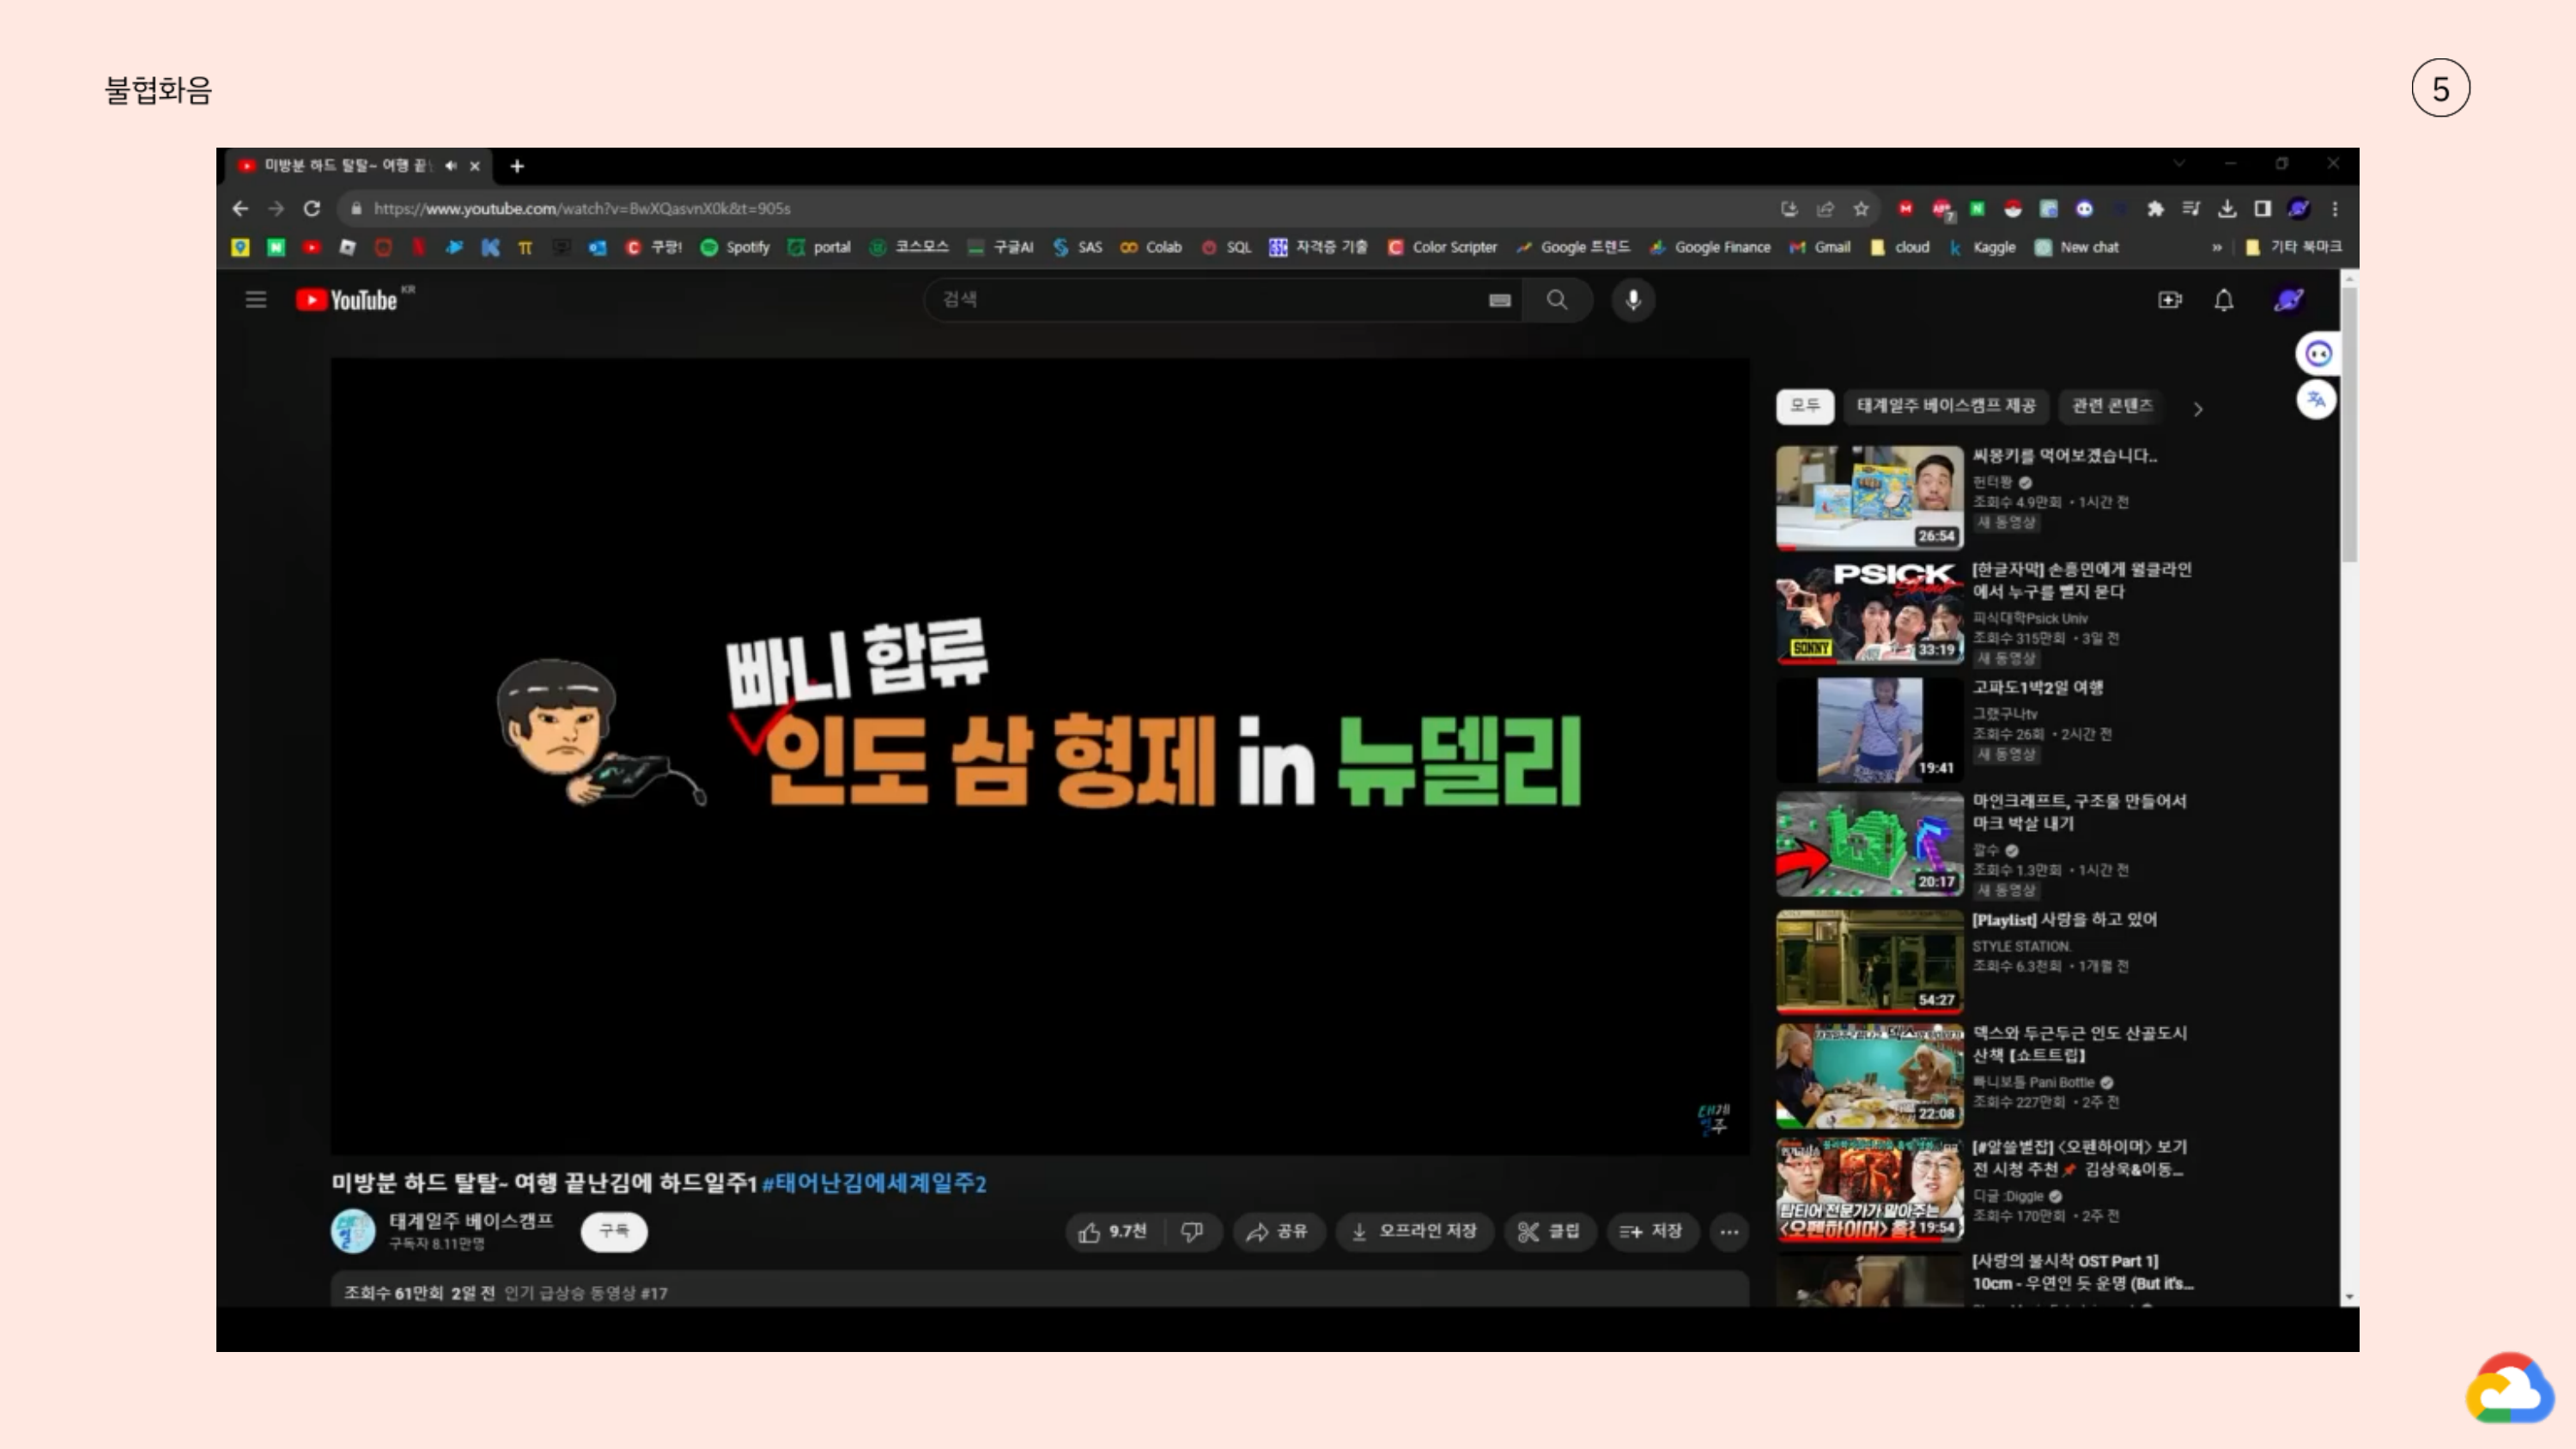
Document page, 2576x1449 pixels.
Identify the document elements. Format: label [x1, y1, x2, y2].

text_box [216, 147, 2360, 1353]
text_box [104, 58, 2472, 119]
picture [2388, 45, 2504, 145]
text_box [2441, 1310, 2576, 1449]
picture [94, 52, 243, 140]
